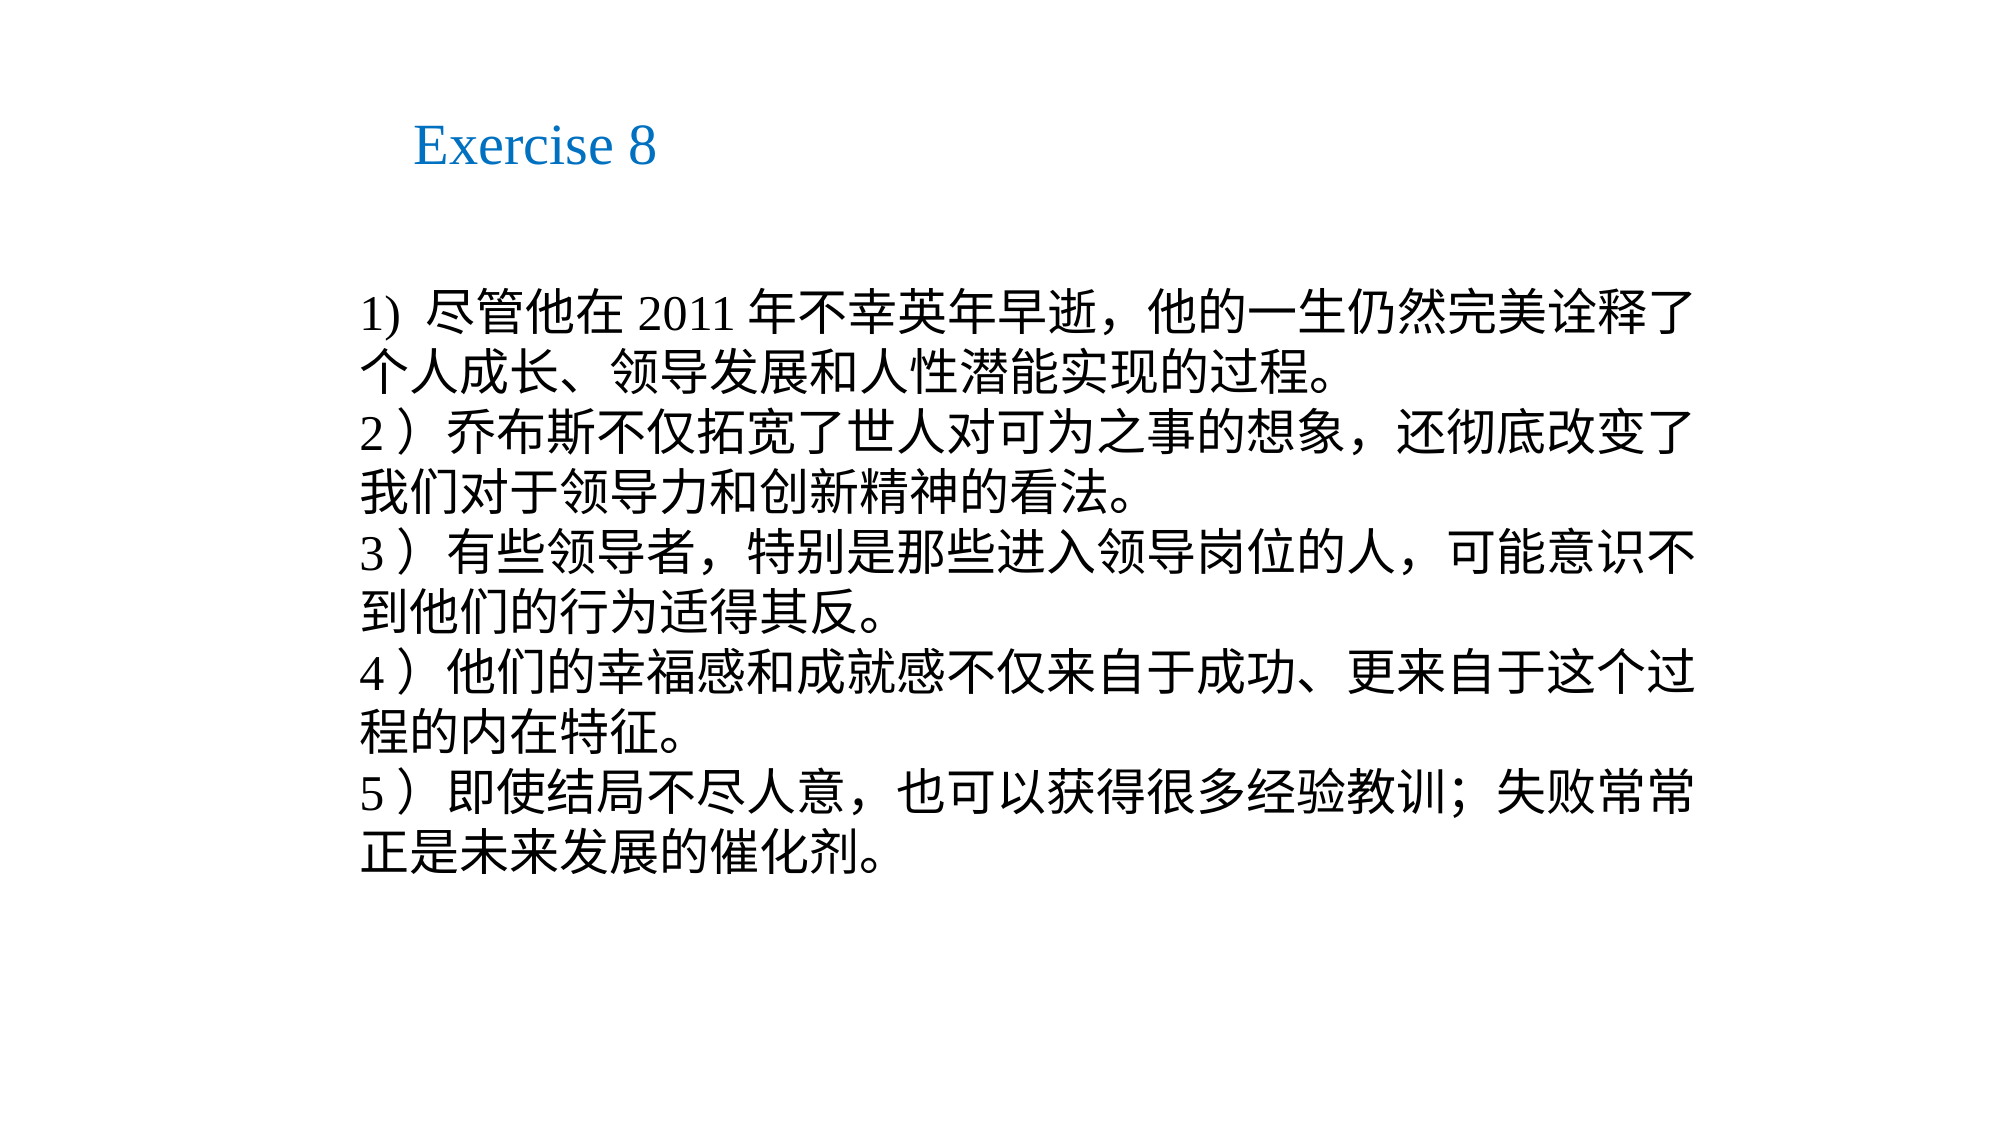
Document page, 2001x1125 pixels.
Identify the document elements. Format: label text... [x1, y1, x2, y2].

text_box Exercise 8 [399, 98, 674, 184]
text_box 1) 尽管他在2011年不幸英年早逝，他的一生仍然完美诠释了个人成长、领导发展和人性潜能实现的过程。 2）乔布斯不仅拓宽了世人对可为之事的想象，还彻底改变了我们对于领导力和创新精神的看法。 3）有些领导者，特别是那些进入领导岗位的人，可能意识不到他们的行为适得其反。 4）他们的幸福感和成就感不仅来自于成功、更来自于这个过程的内在特征。 5）即使结局不尽人意，也可以获得很多经验教训；失败常常正是未来发展的催化剂。 [344, 273, 1724, 889]
